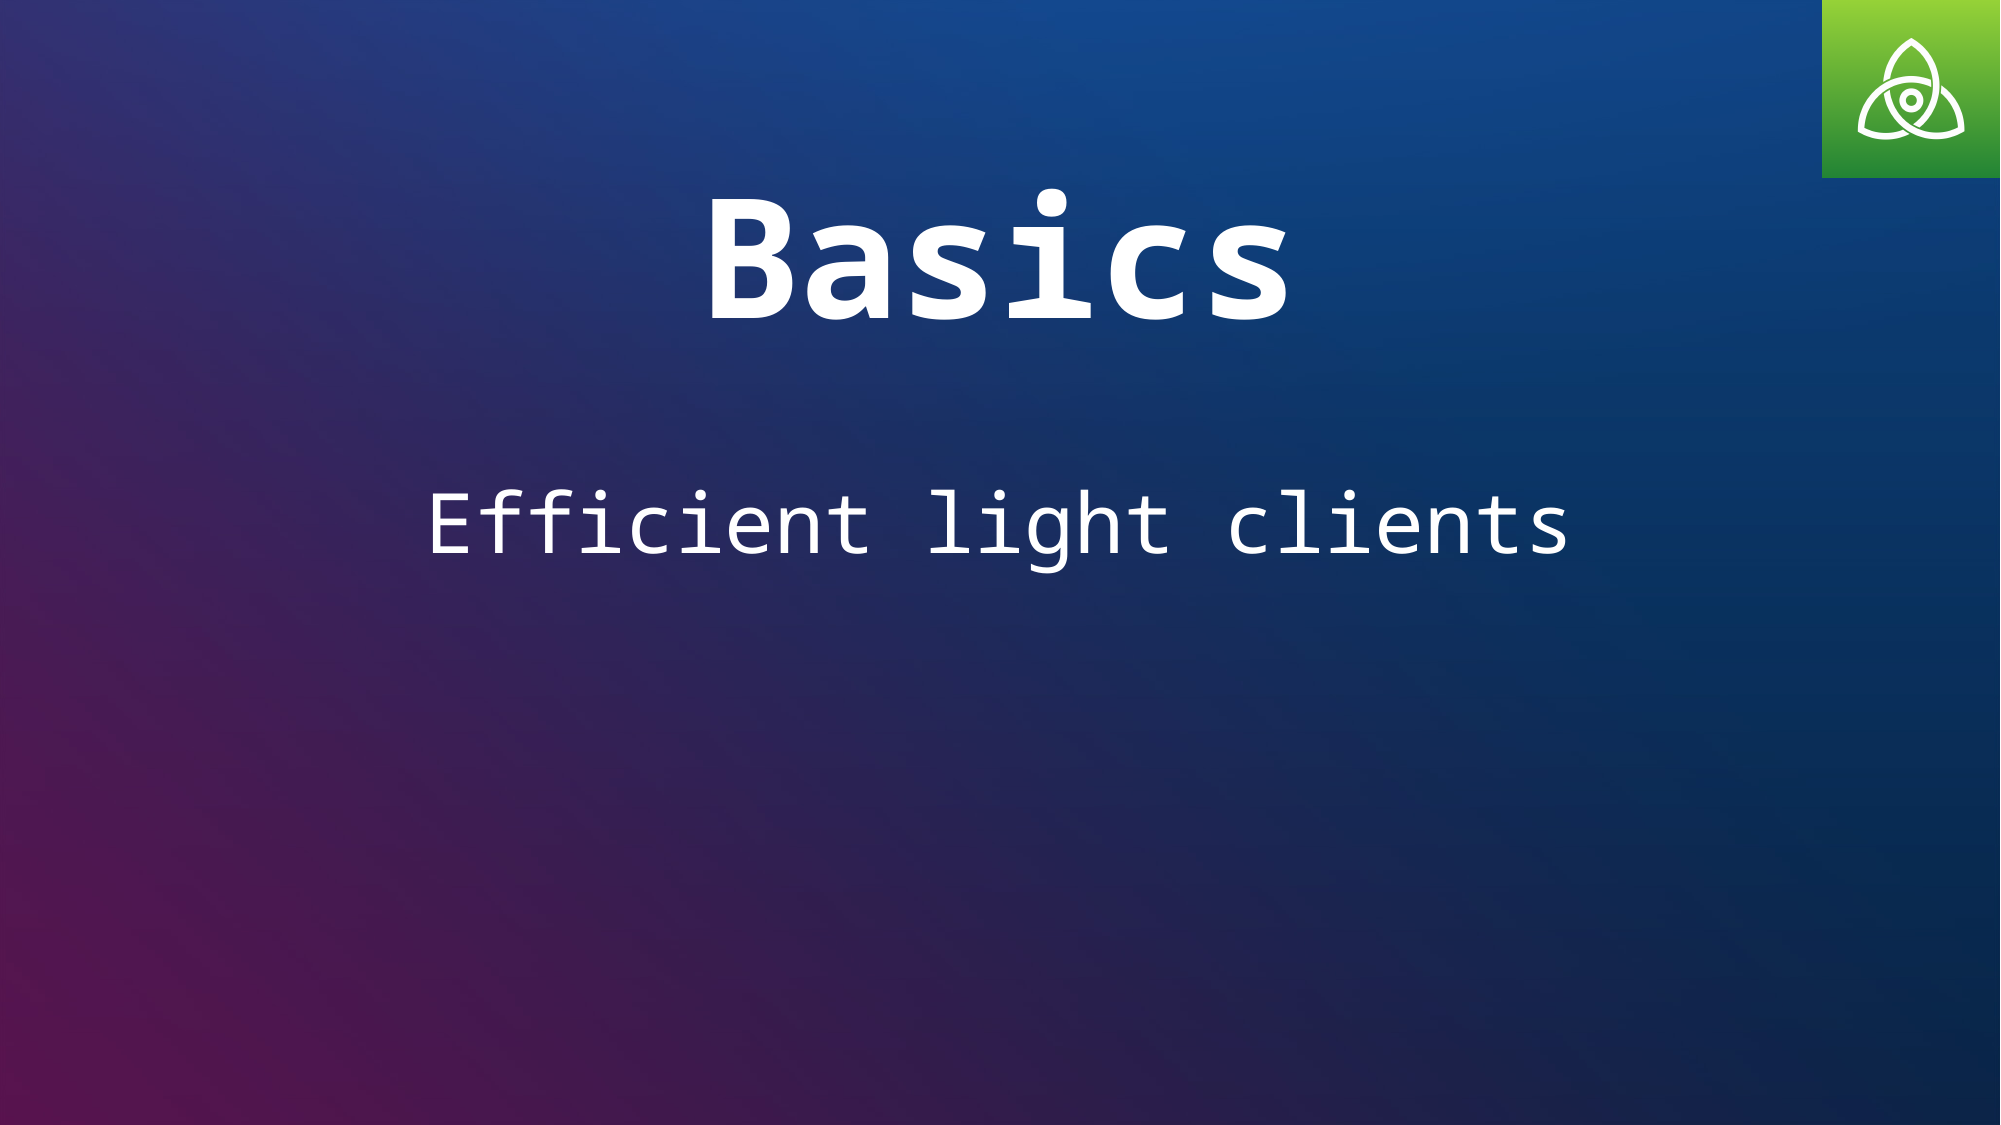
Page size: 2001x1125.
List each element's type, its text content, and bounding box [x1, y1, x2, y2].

text_box Efficient light clients [263, 462, 1737, 578]
text_box Basics [125, 162, 1875, 363]
picture [0, 0, 2000, 1125]
